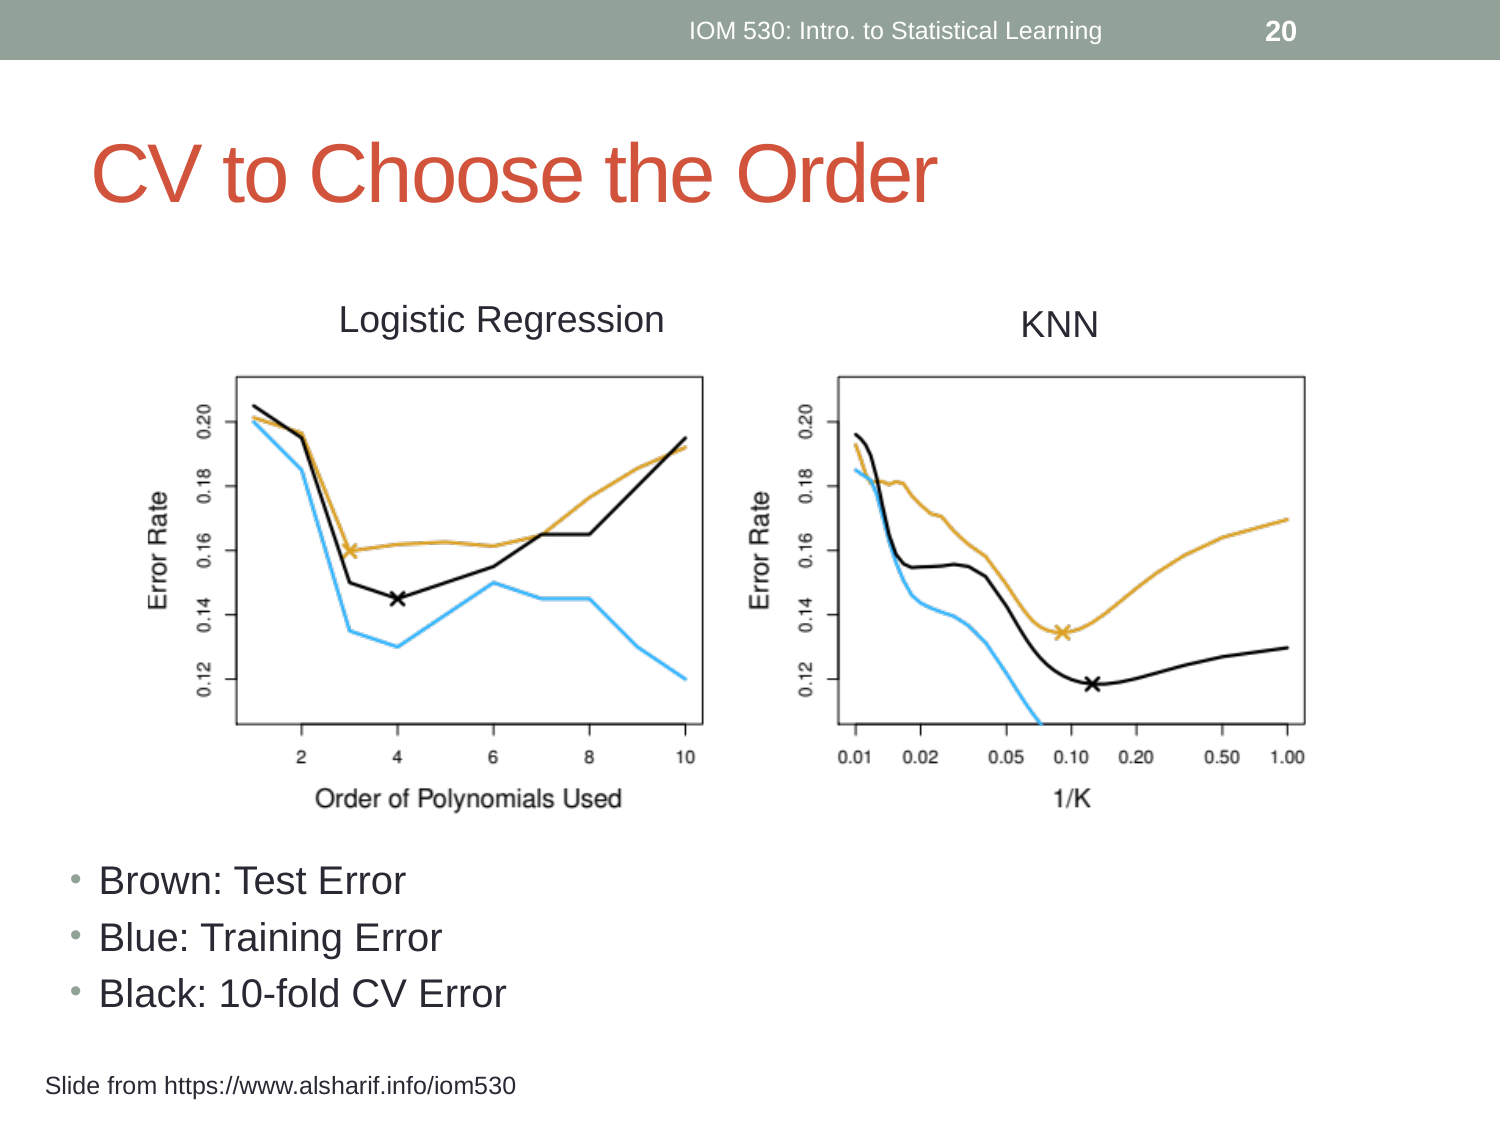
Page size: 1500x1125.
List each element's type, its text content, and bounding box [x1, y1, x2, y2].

slide_number 20 [1250, 3, 1425, 57]
text_box Slide from https://www.alsharif.info/iom530 [30, 1062, 533, 1107]
list Brown: Test Error Blue: Training Error Black: 10-fold CV Error [54, 847, 525, 1062]
picture [147, 287, 1351, 836]
title CV to Choose the Order [75, 87, 1425, 250]
footer IOM 530: Intro. to Statistical Learning [562, 3, 1238, 57]
